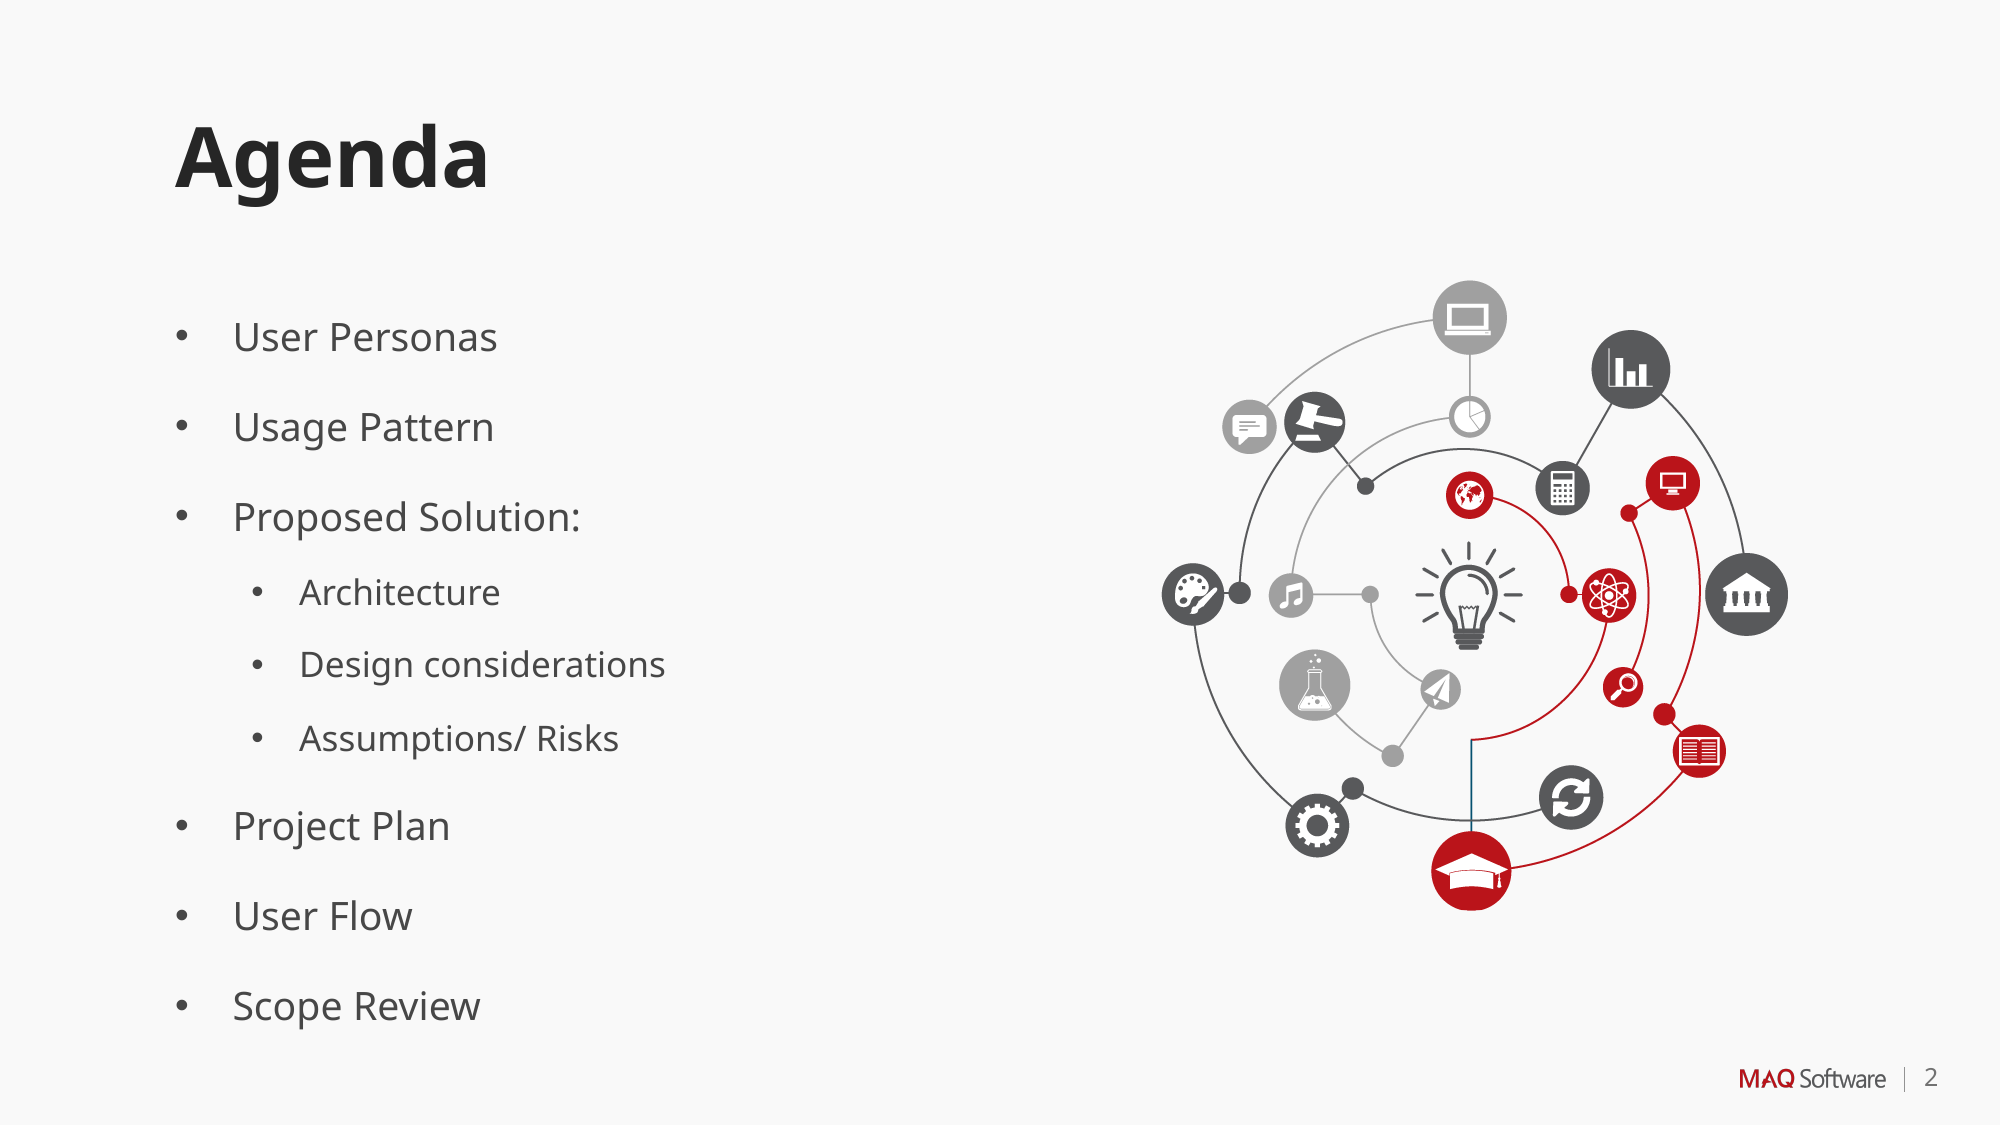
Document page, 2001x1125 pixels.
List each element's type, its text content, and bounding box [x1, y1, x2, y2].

picture [1740, 1068, 1886, 1088]
list User Personas Usage Pattern Proposed Solution: Architecture Design considerations Assumptions/ Risks Project Plan User Flow Scope Review [160, 280, 950, 1037]
title Agenda [160, 107, 930, 214]
slide_number 2 [1896, 1057, 1967, 1099]
picture [1161, 280, 1788, 911]
